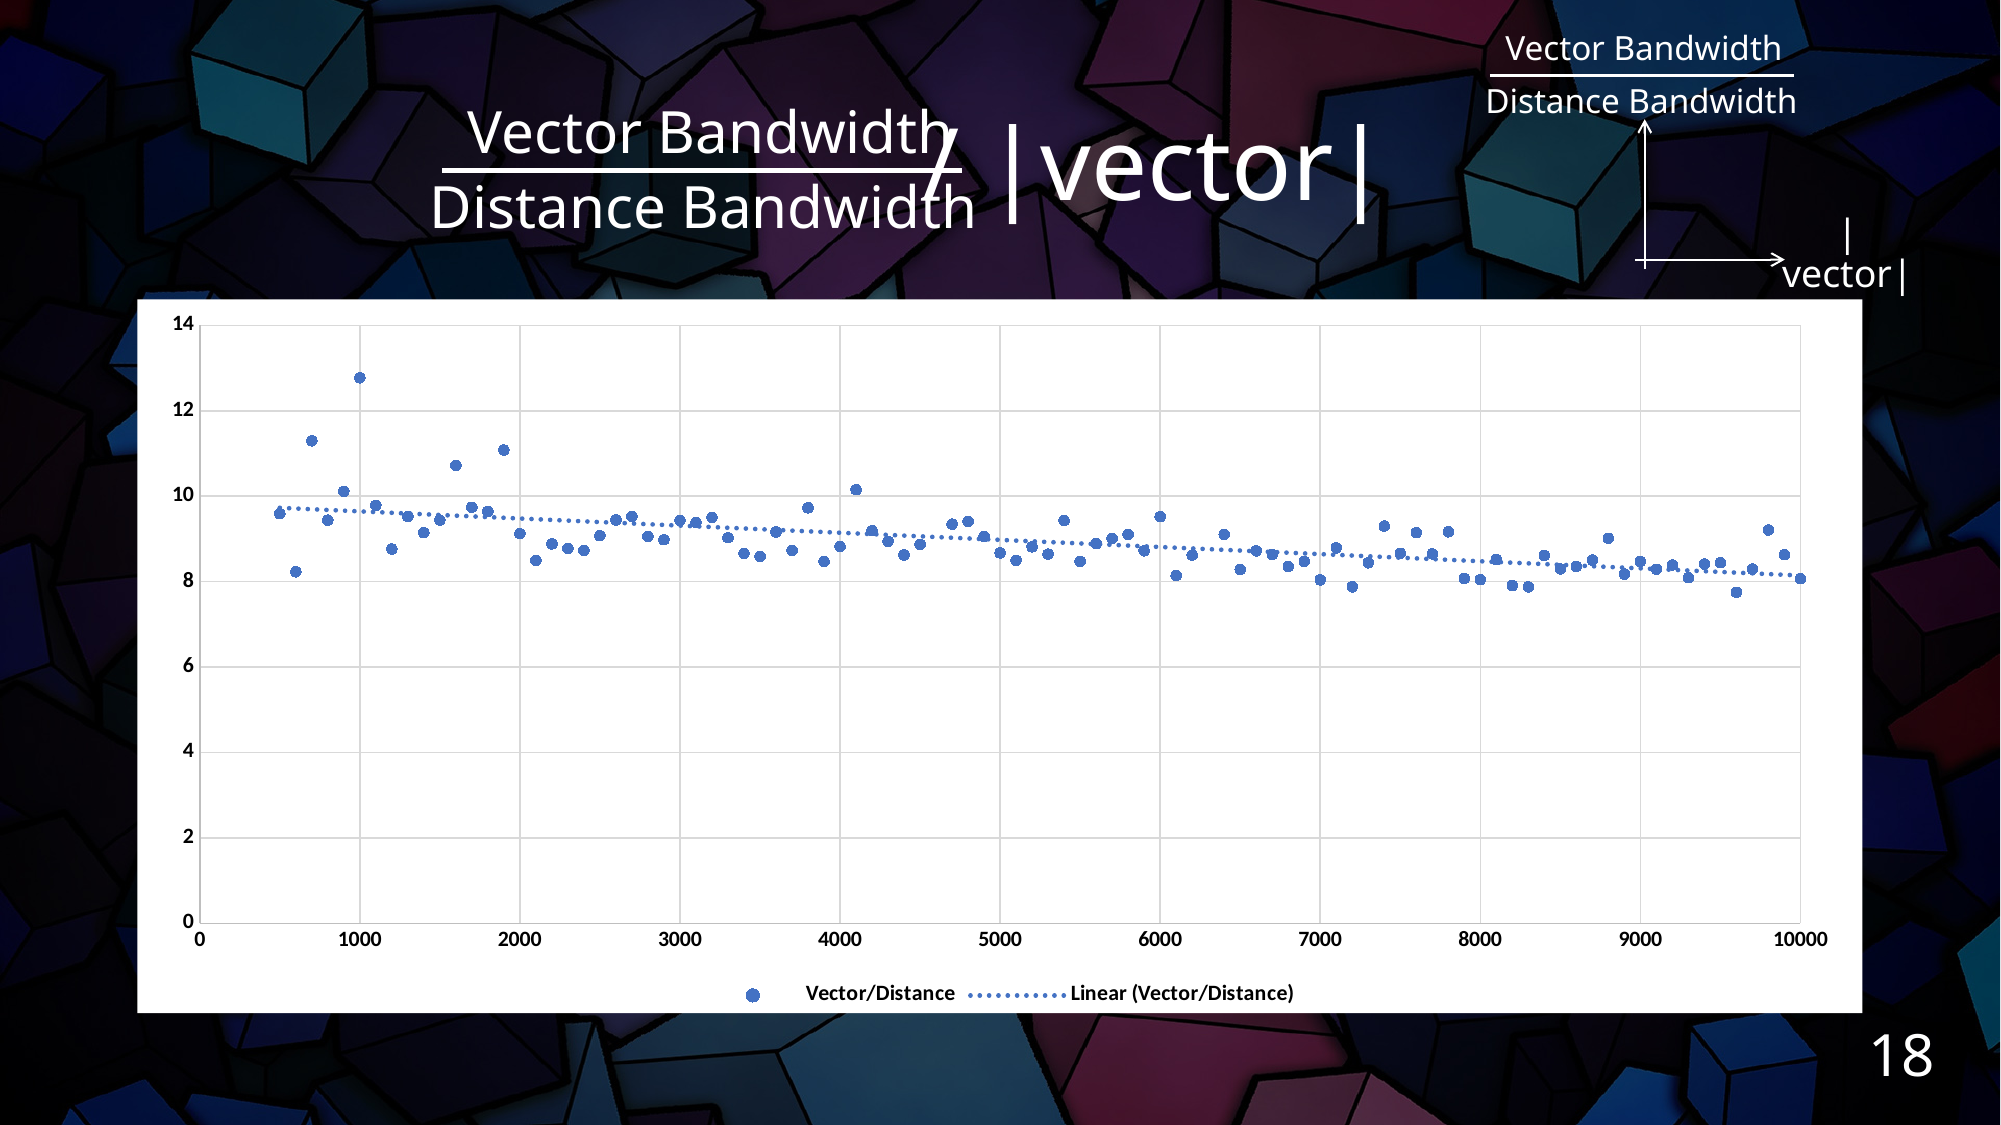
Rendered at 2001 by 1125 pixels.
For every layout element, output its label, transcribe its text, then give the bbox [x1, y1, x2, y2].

title / |vector| [663, 59, 1634, 278]
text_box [1634, 119, 1935, 331]
chart [137, 299, 1863, 1014]
slide_number 18 [1831, 1013, 1950, 1103]
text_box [442, 88, 965, 249]
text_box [1485, 19, 1798, 129]
picture [0, 0, 2001, 1125]
